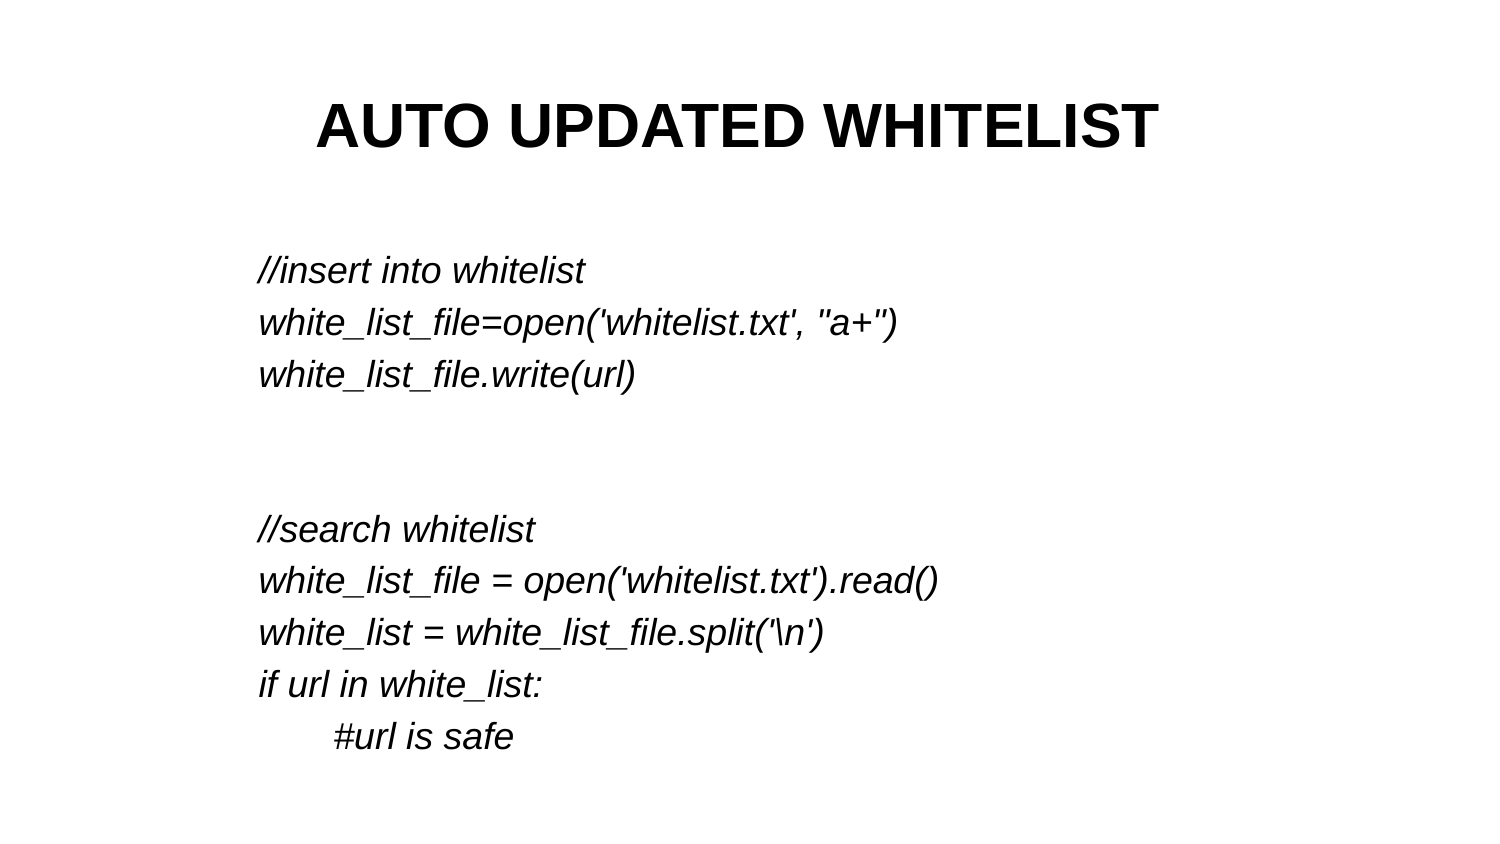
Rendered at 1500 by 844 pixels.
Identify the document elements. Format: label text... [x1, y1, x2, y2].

subtitle //insert into whitelist white_list_file=open('whitelist.txt', "a+") white_list_file.write(url) //search whitelist white_list_file = open('whitelist.txt').read() white_list = white_list_file.split('\n') if url in white_list: #url is safe [168, 224, 1332, 759]
title AUTO UPDATED WHITELIST [279, 34, 1198, 176]
